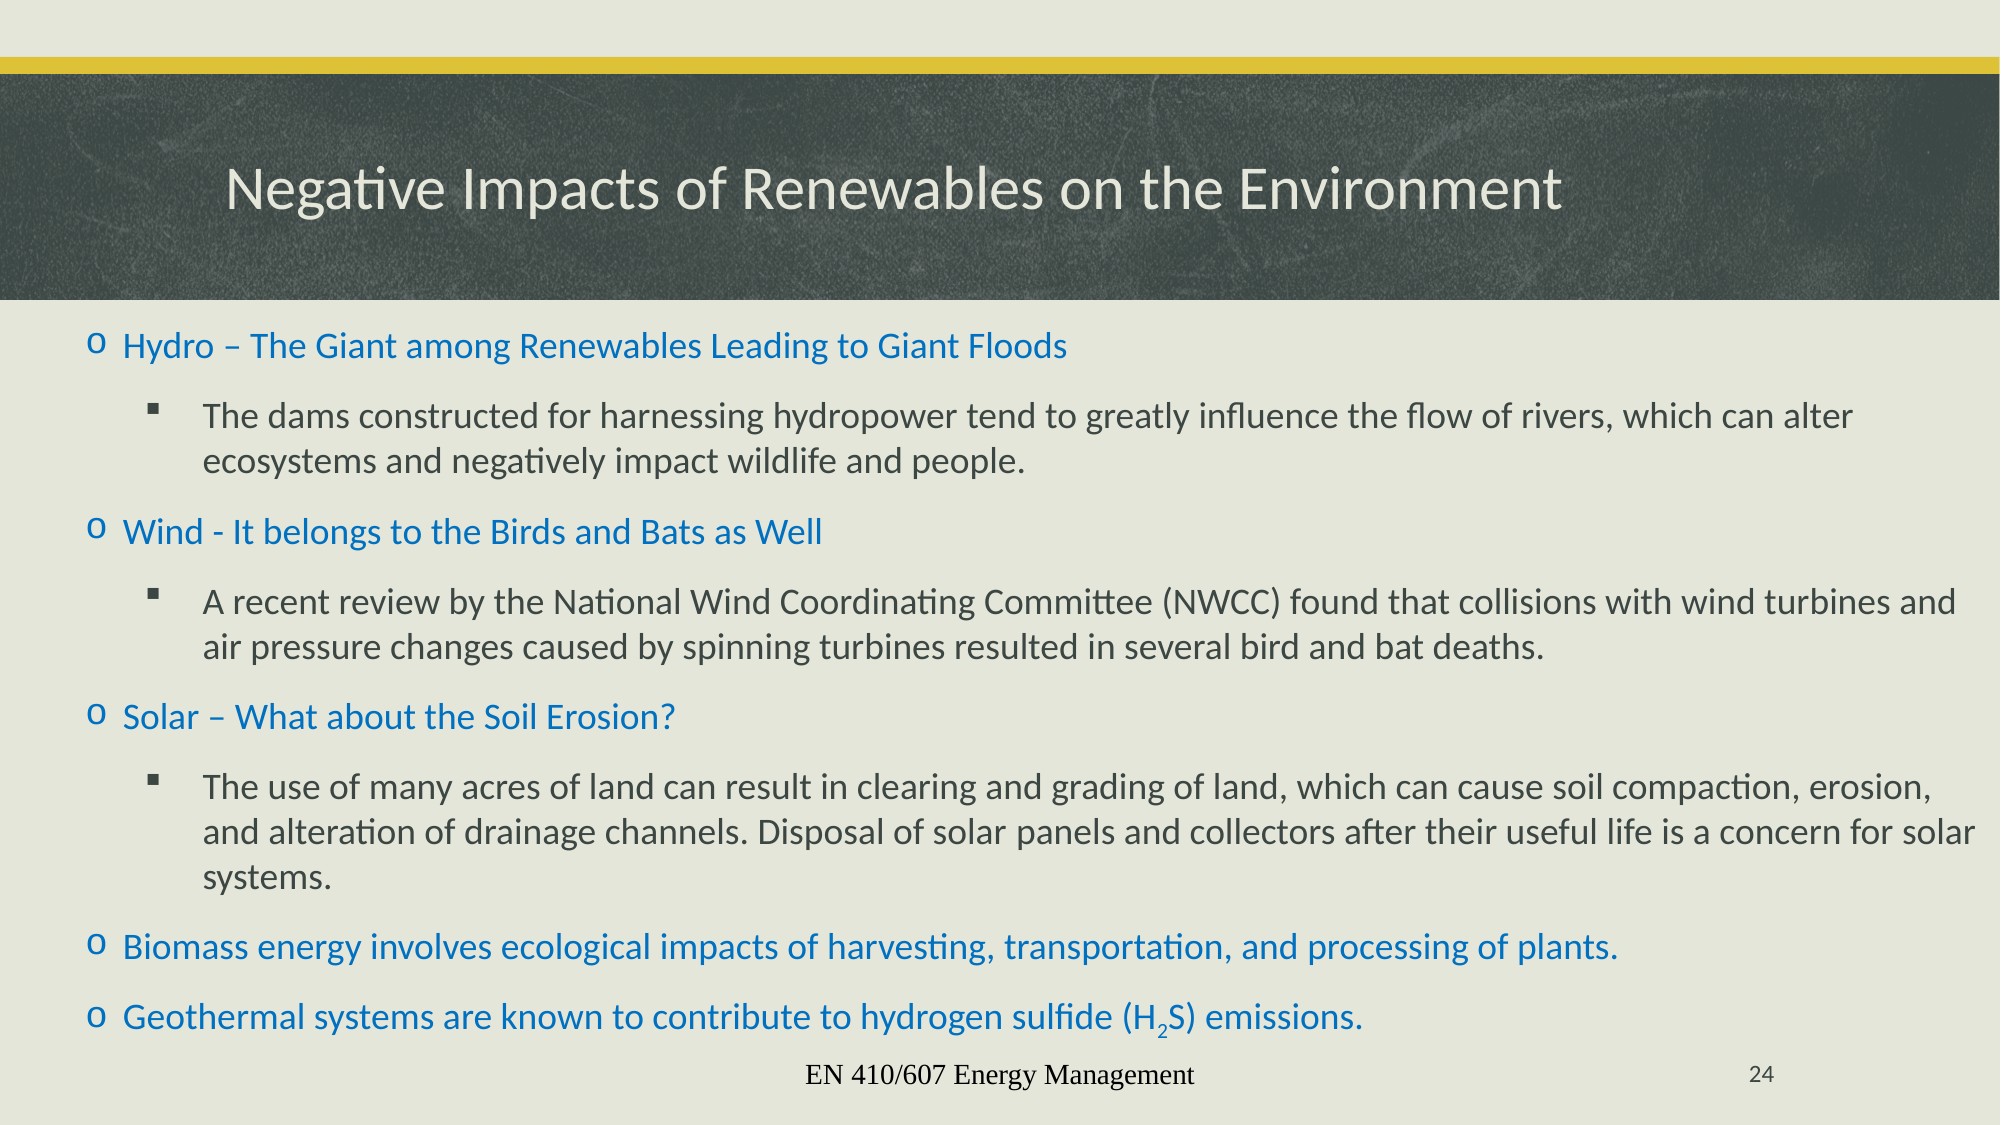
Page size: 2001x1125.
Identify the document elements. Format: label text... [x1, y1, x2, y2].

list Hydro – The Giant among Renewables Leading to Giant Floods The dams constructed for harnessing hydropower tend to greatly influence the flow of rivers, which can alter ecosystems and negatively impact wildlife and people. Wind - It belongs to the Birds and Bats as Well A recent review by the National Wind Coordinating Committee (NWCC) found that collisions with wind turbines and air pressure changes caused by spinning turbines resulted in several bird and bat deaths. Solar – What about the Soil Erosion? The use of many acres of land can result in clearing and grading of land, which can cause soil compaction, erosion, and alteration of drainage channels. Disposal of solar panels and collectors after their useful life is a concern for solar systems. Biomass energy involves ecological impacts of harvesting, transportation, and processing of plants. Geothermal systems are known to contribute to hydrogen sulfide (H2S) emissions. [70, 313, 2000, 1062]
footer EN 410/607 Energy Management [533, 1042, 1466, 1103]
picture [0, 74, 2000, 300]
slide_number 24 [1466, 1042, 1790, 1103]
title Negative Impacts of Renewables on the Environment [210, 76, 1790, 300]
